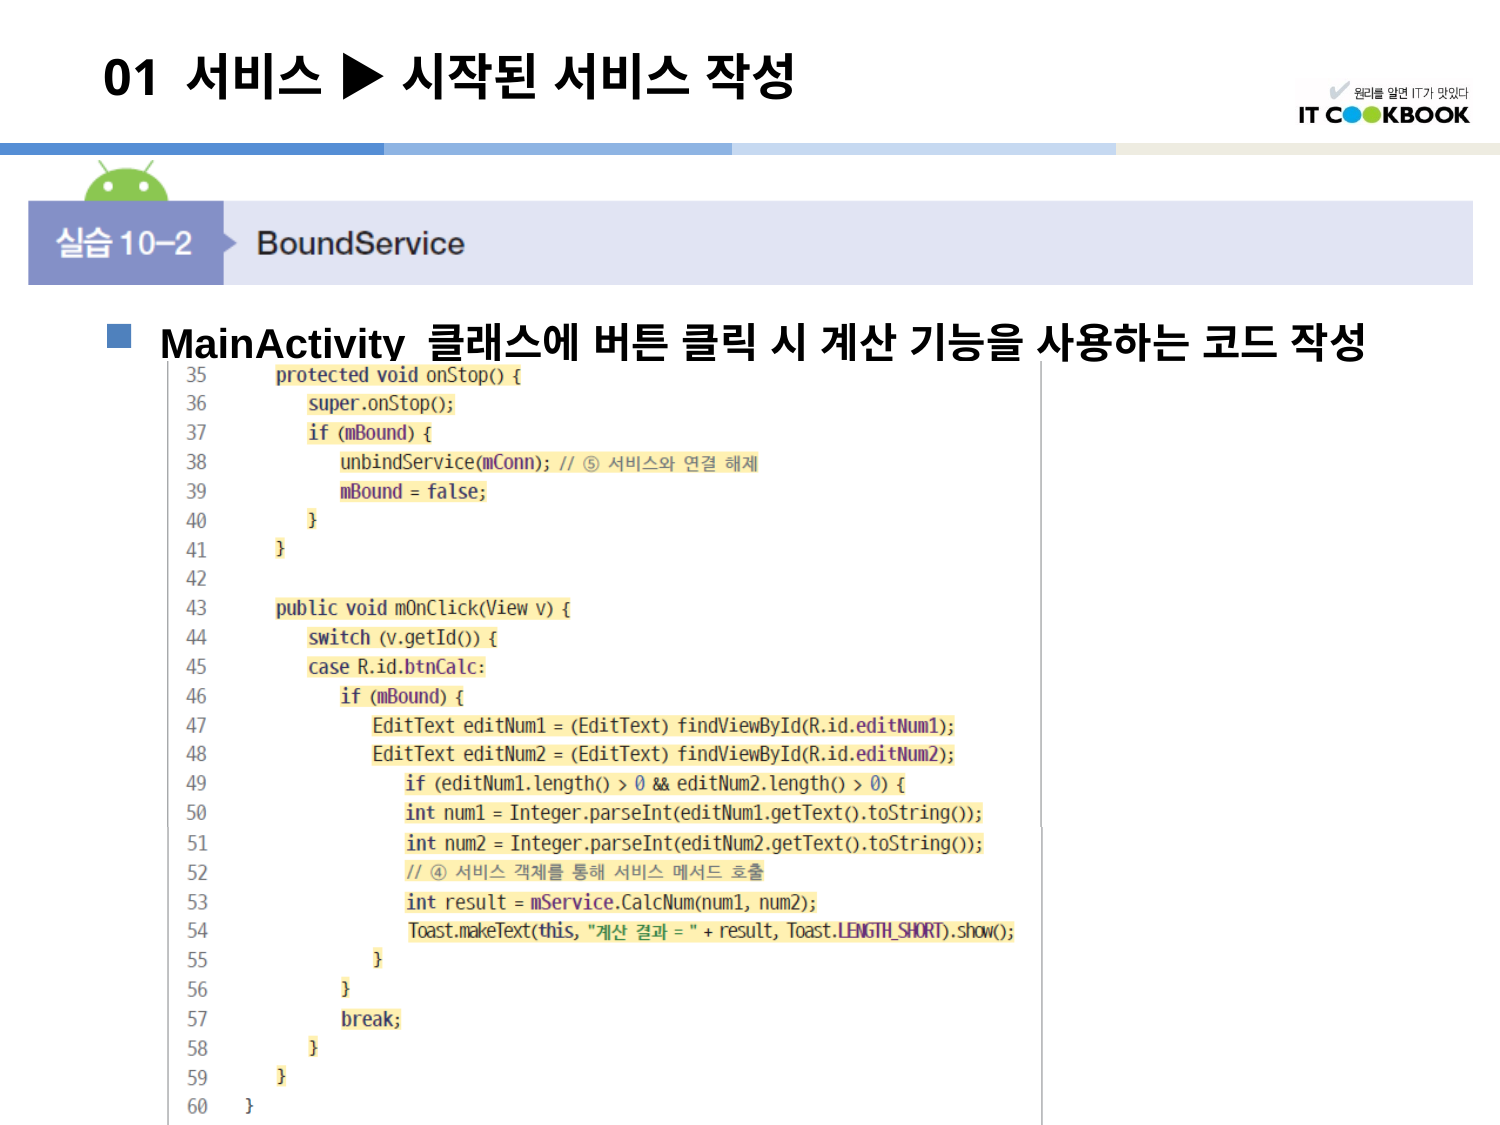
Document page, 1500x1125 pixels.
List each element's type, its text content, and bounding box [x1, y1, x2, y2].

picture [27, 160, 1473, 285]
title 01 서비스 ▶ 시작된 서비스 작성 [88, 30, 1330, 121]
picture [1295, 78, 1473, 125]
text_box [159, 361, 1057, 1125]
text_box MainActivity 클래스에 버튼 클릭 시 계산 기능을 사용하는 코드 작성 [88, 292, 1473, 1083]
